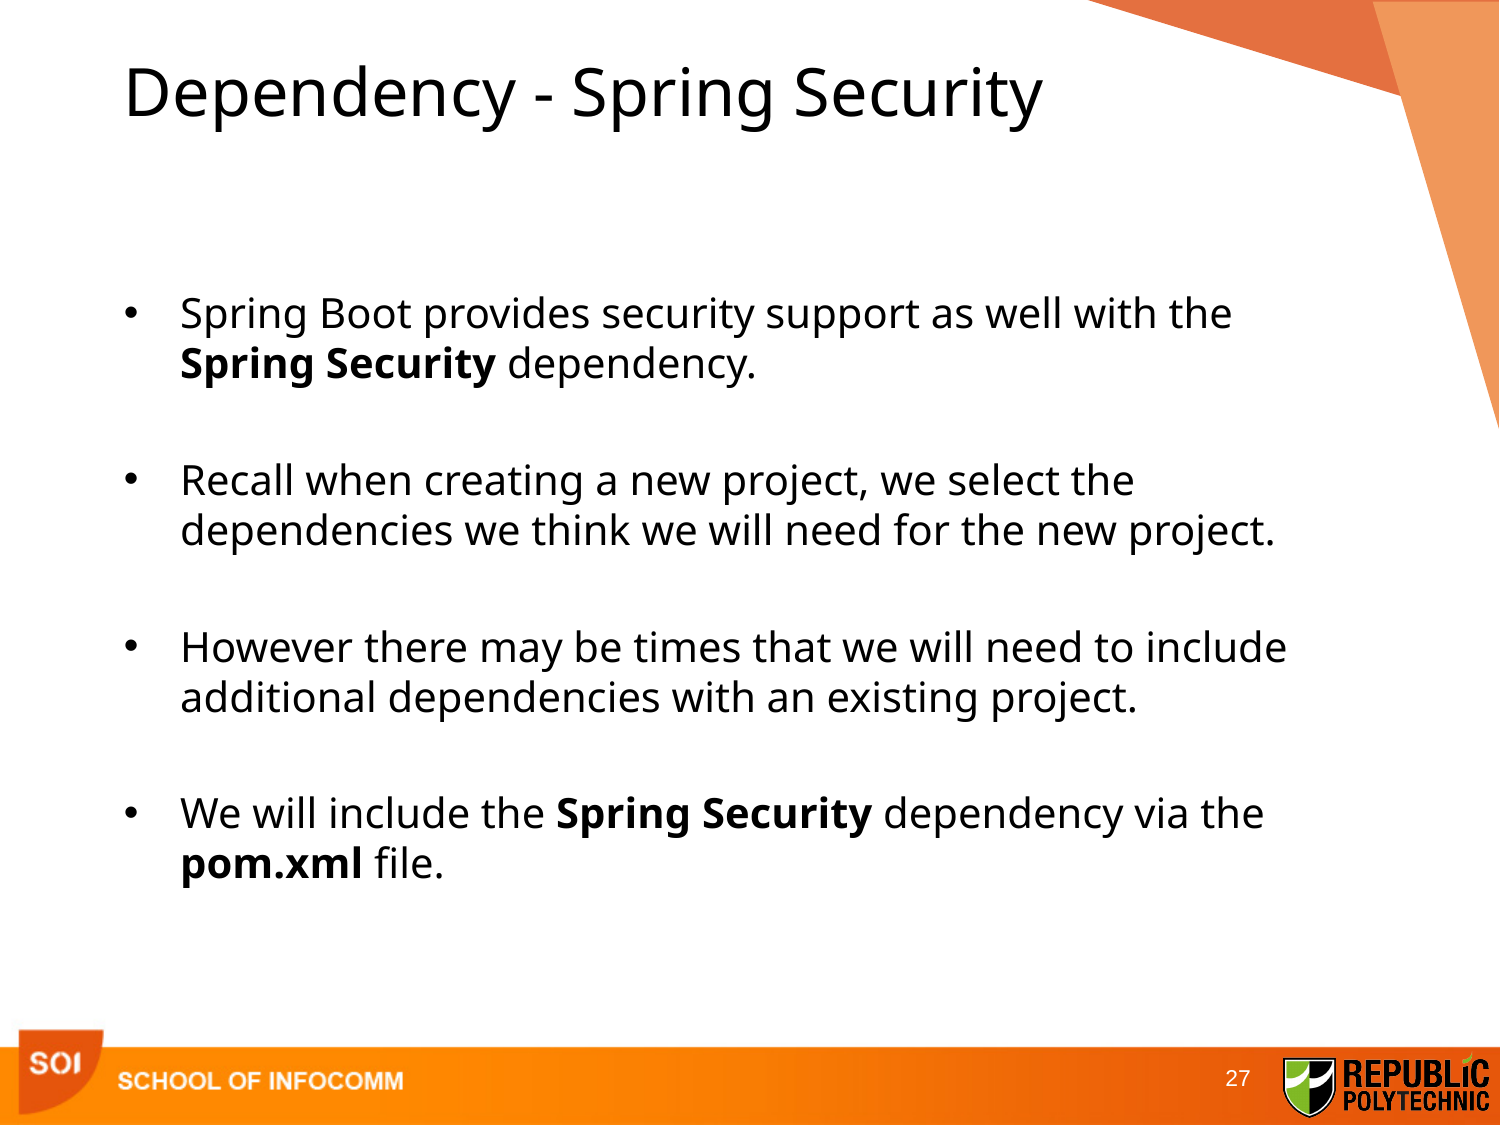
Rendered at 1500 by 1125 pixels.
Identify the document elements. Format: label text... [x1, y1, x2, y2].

slide_number 27 [1210, 1056, 1500, 1117]
title Dependency - Spring Security [109, 42, 1211, 184]
picture [0, 0, 1500, 1125]
list Spring Boot provides security support as well with the Spring Security dependency. Recall when creating a new project, we select the dependencies we think we will need for the new project. However there may be times that we will need to include additional dependencies with an existing project. We will include the Spring Security dependency via the pom.xml file. [109, 279, 1336, 897]
